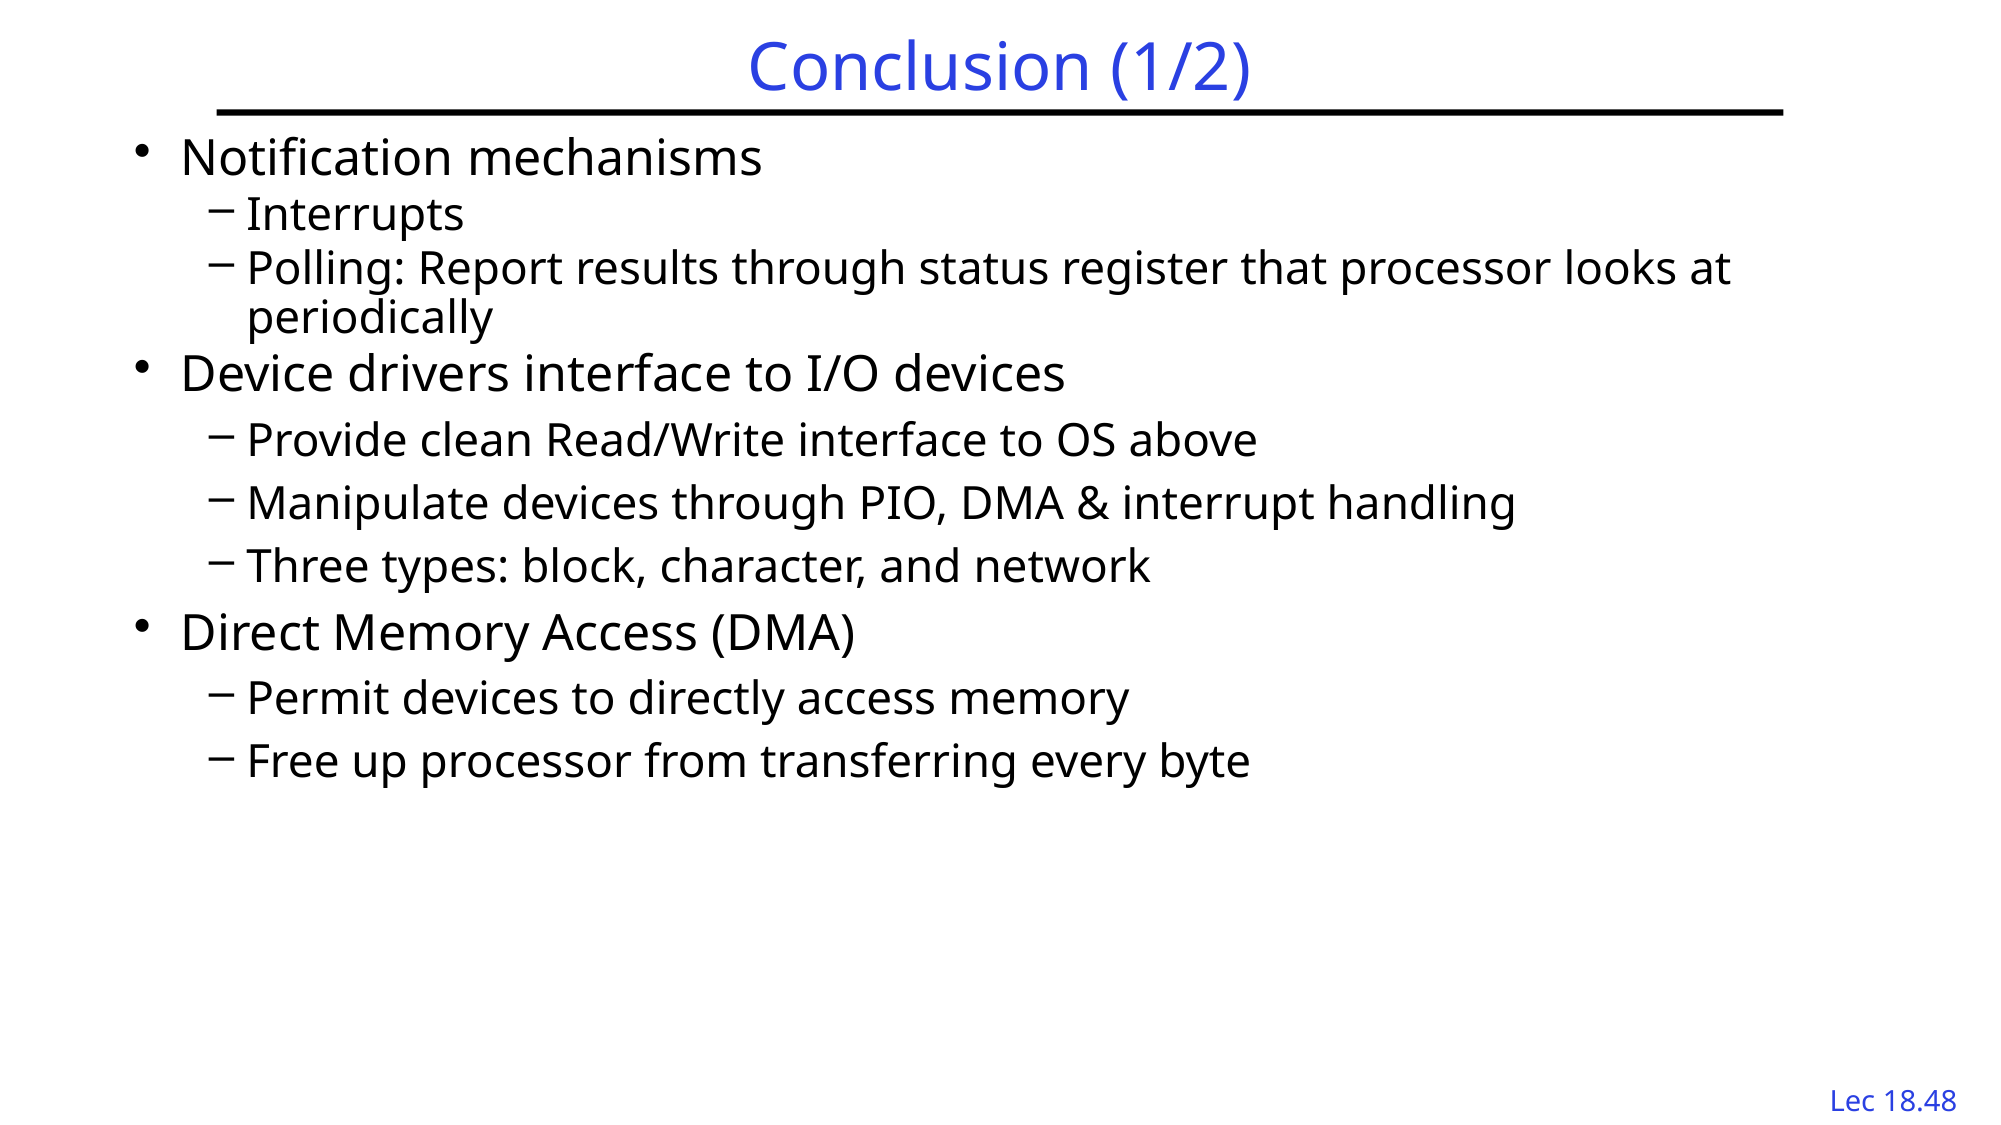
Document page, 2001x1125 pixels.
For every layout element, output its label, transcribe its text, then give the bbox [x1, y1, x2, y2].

list Notification mechanisms Interrupts Polling: Report results through status register that processor looks at periodically Device drivers interface to I/O devices Provide clean Read/Write interface to OS above Manipulate devices through PIO, DMA & interrupt handling Three types: block, character, and network Direct Memory Access (DMA) Permit devices to directly access memory Free up processor from transferring every byte [118, 125, 1813, 1083]
title Conclusion (1/2) [216, 24, 1784, 113]
